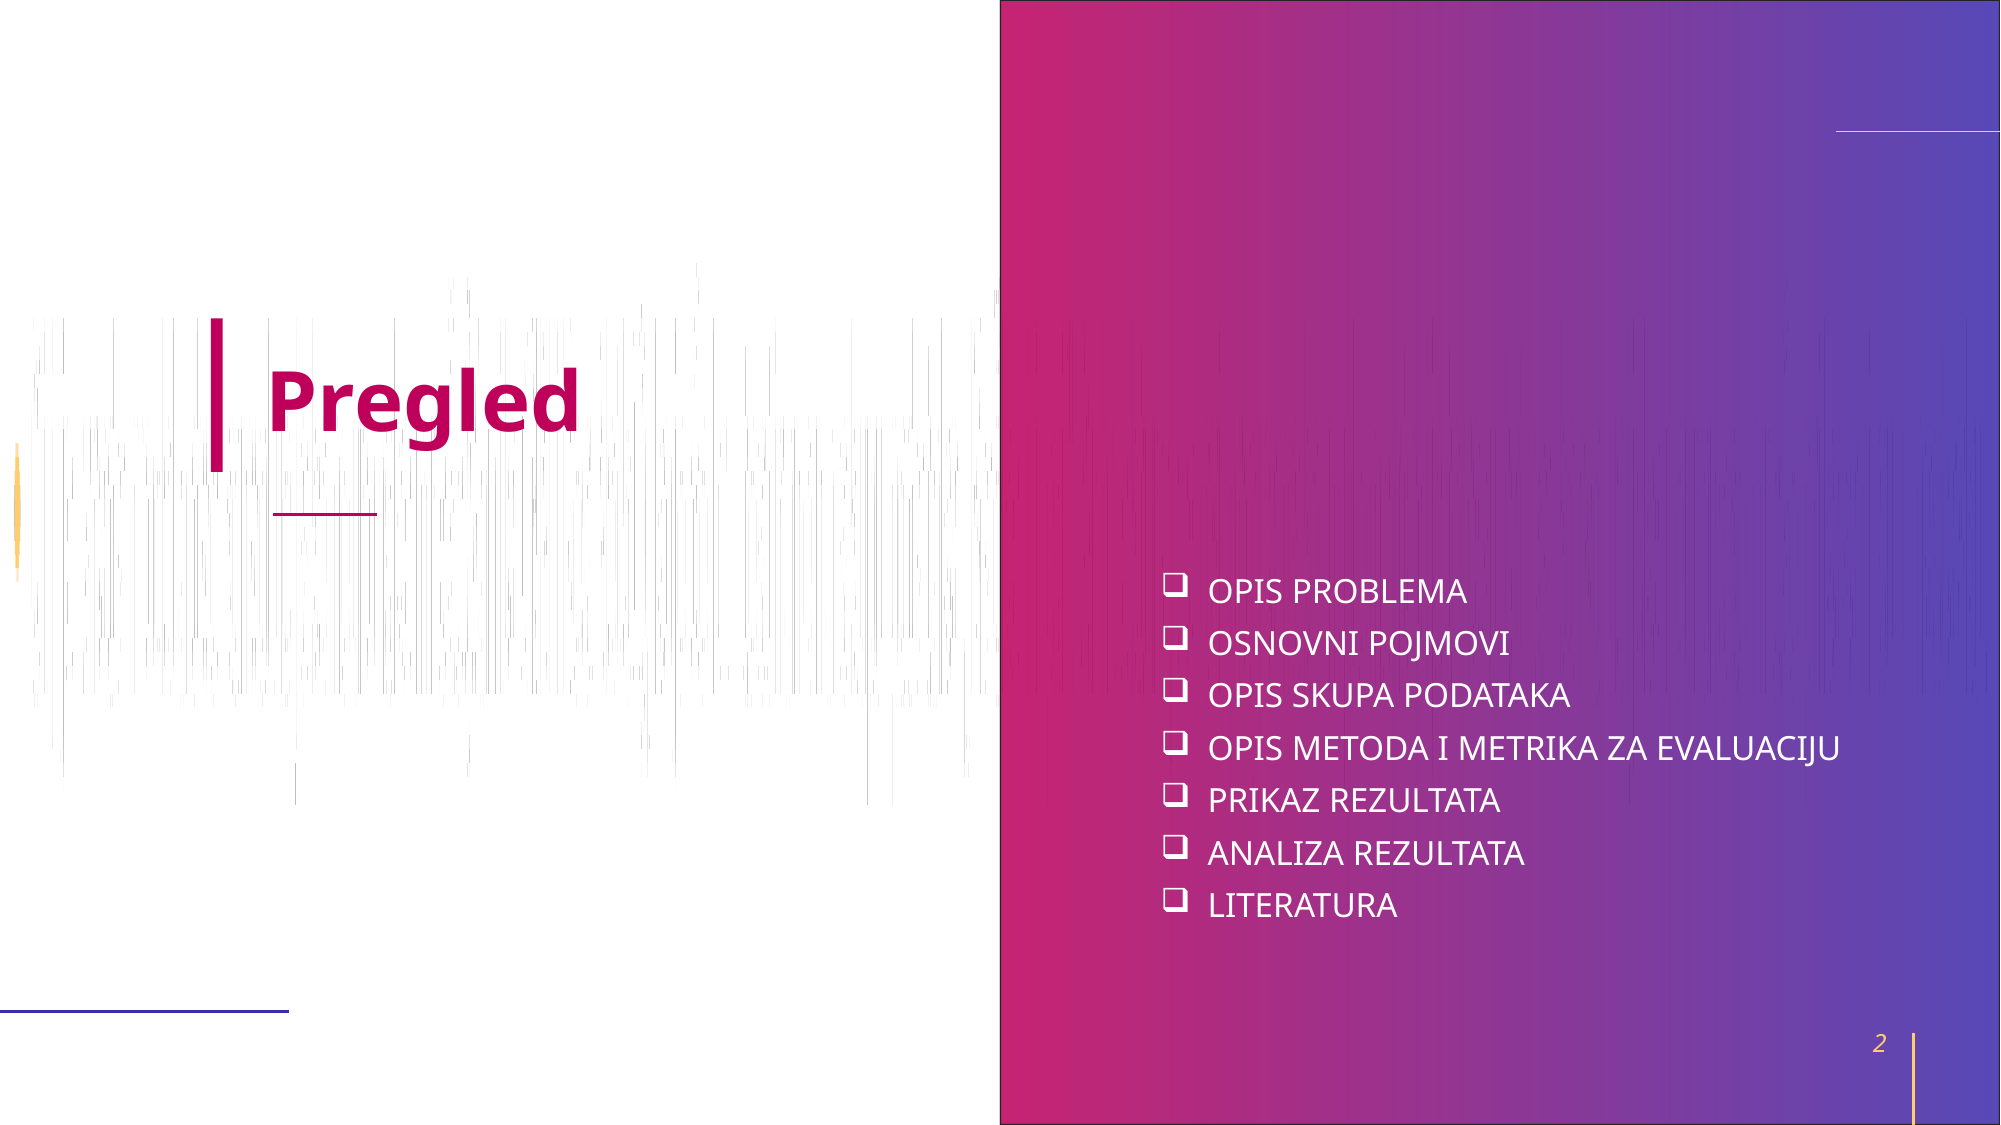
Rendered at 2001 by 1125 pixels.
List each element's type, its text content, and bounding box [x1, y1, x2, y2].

list OPIS PROBLEMA OSNOVNI POJMOVI OPIS SKUPA PODATAKA OPIS METODA I METRIKA ZA EVALUACIJU PRIKAZ REZULTATA ANALIZA REZULTATA LITERATURA [1145, 562, 1891, 963]
title Pregled [250, 278, 931, 531]
picture [0, 0, 999, 1125]
slide_number 2 [1451, 1015, 1902, 1075]
